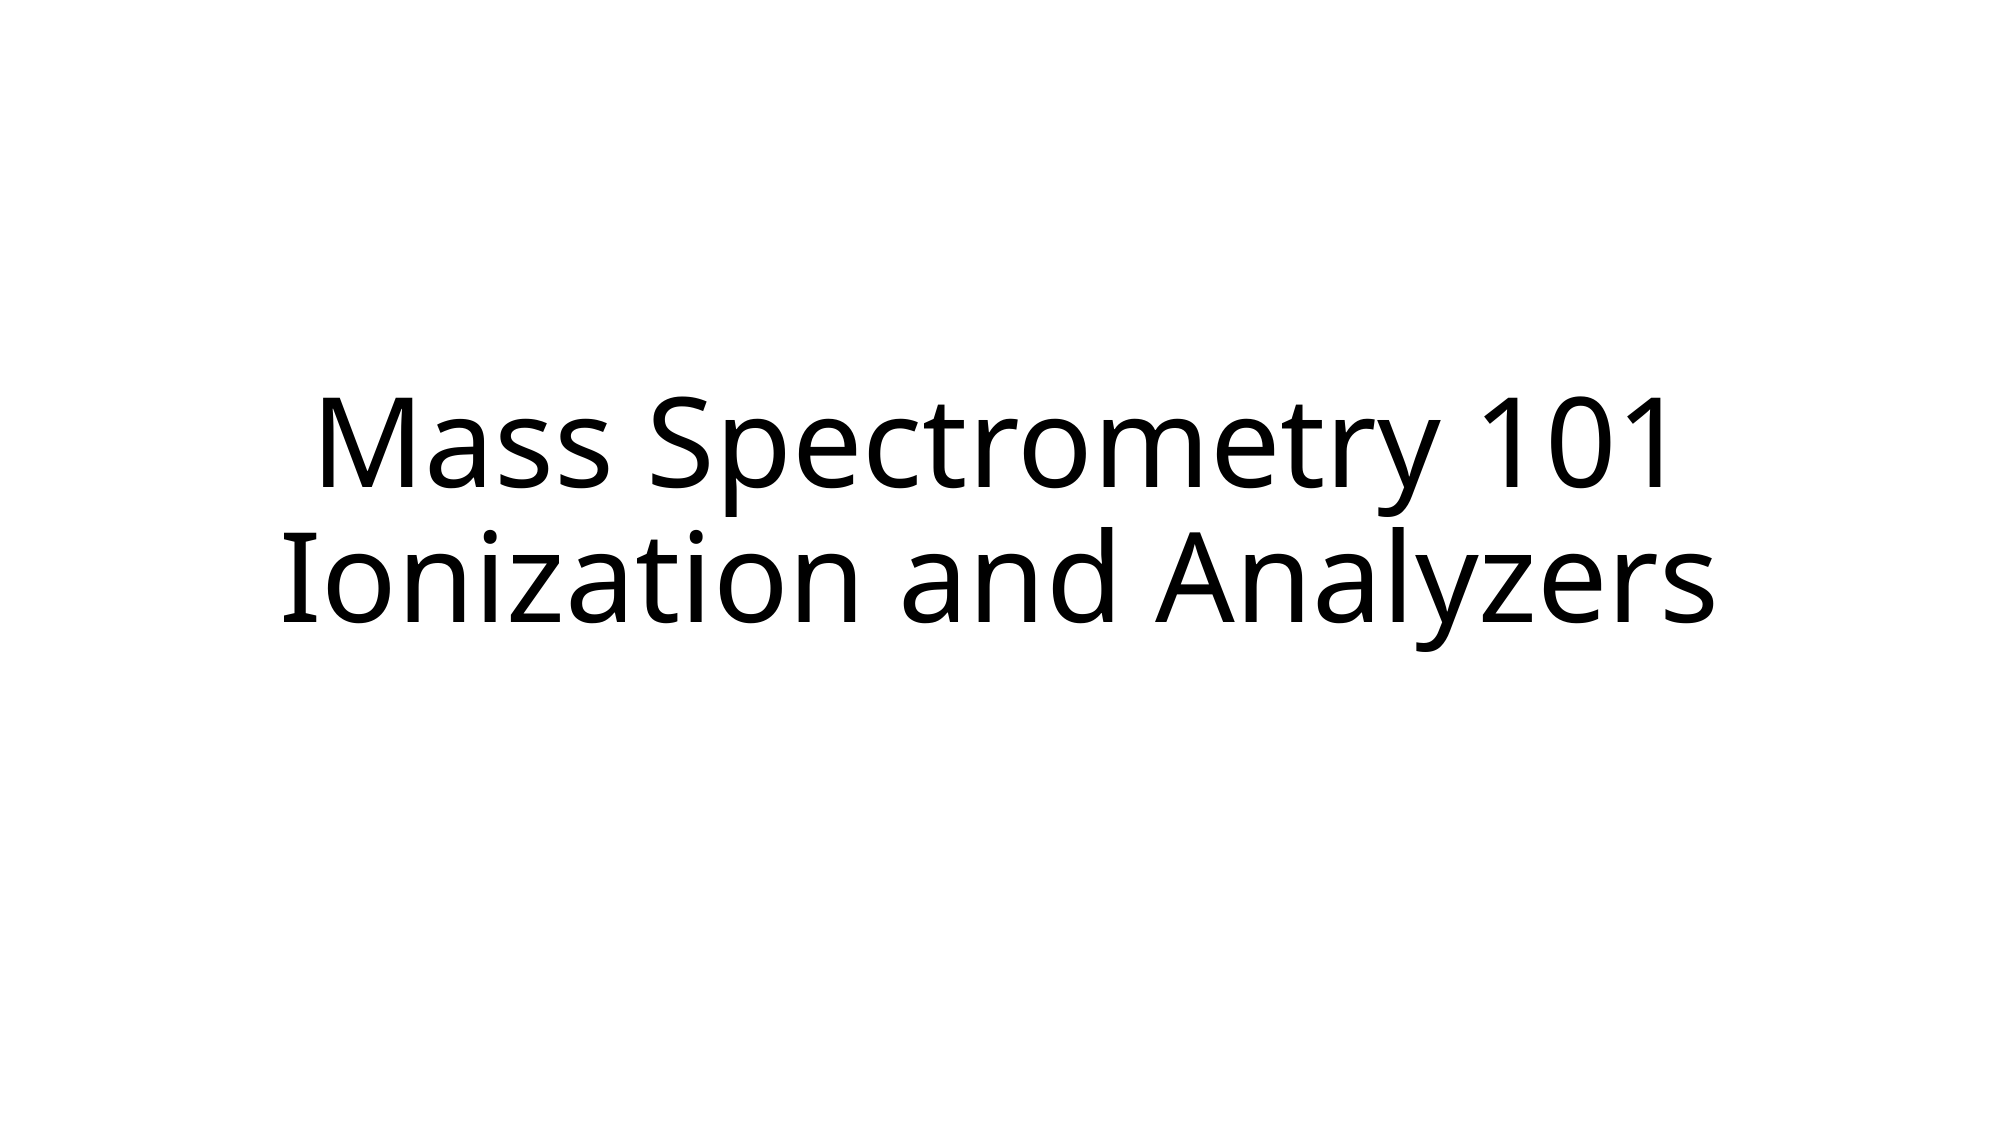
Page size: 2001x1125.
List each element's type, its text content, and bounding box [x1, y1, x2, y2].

title Mass Spectrometry 101 Ionization and Analyzers [249, 265, 1750, 658]
